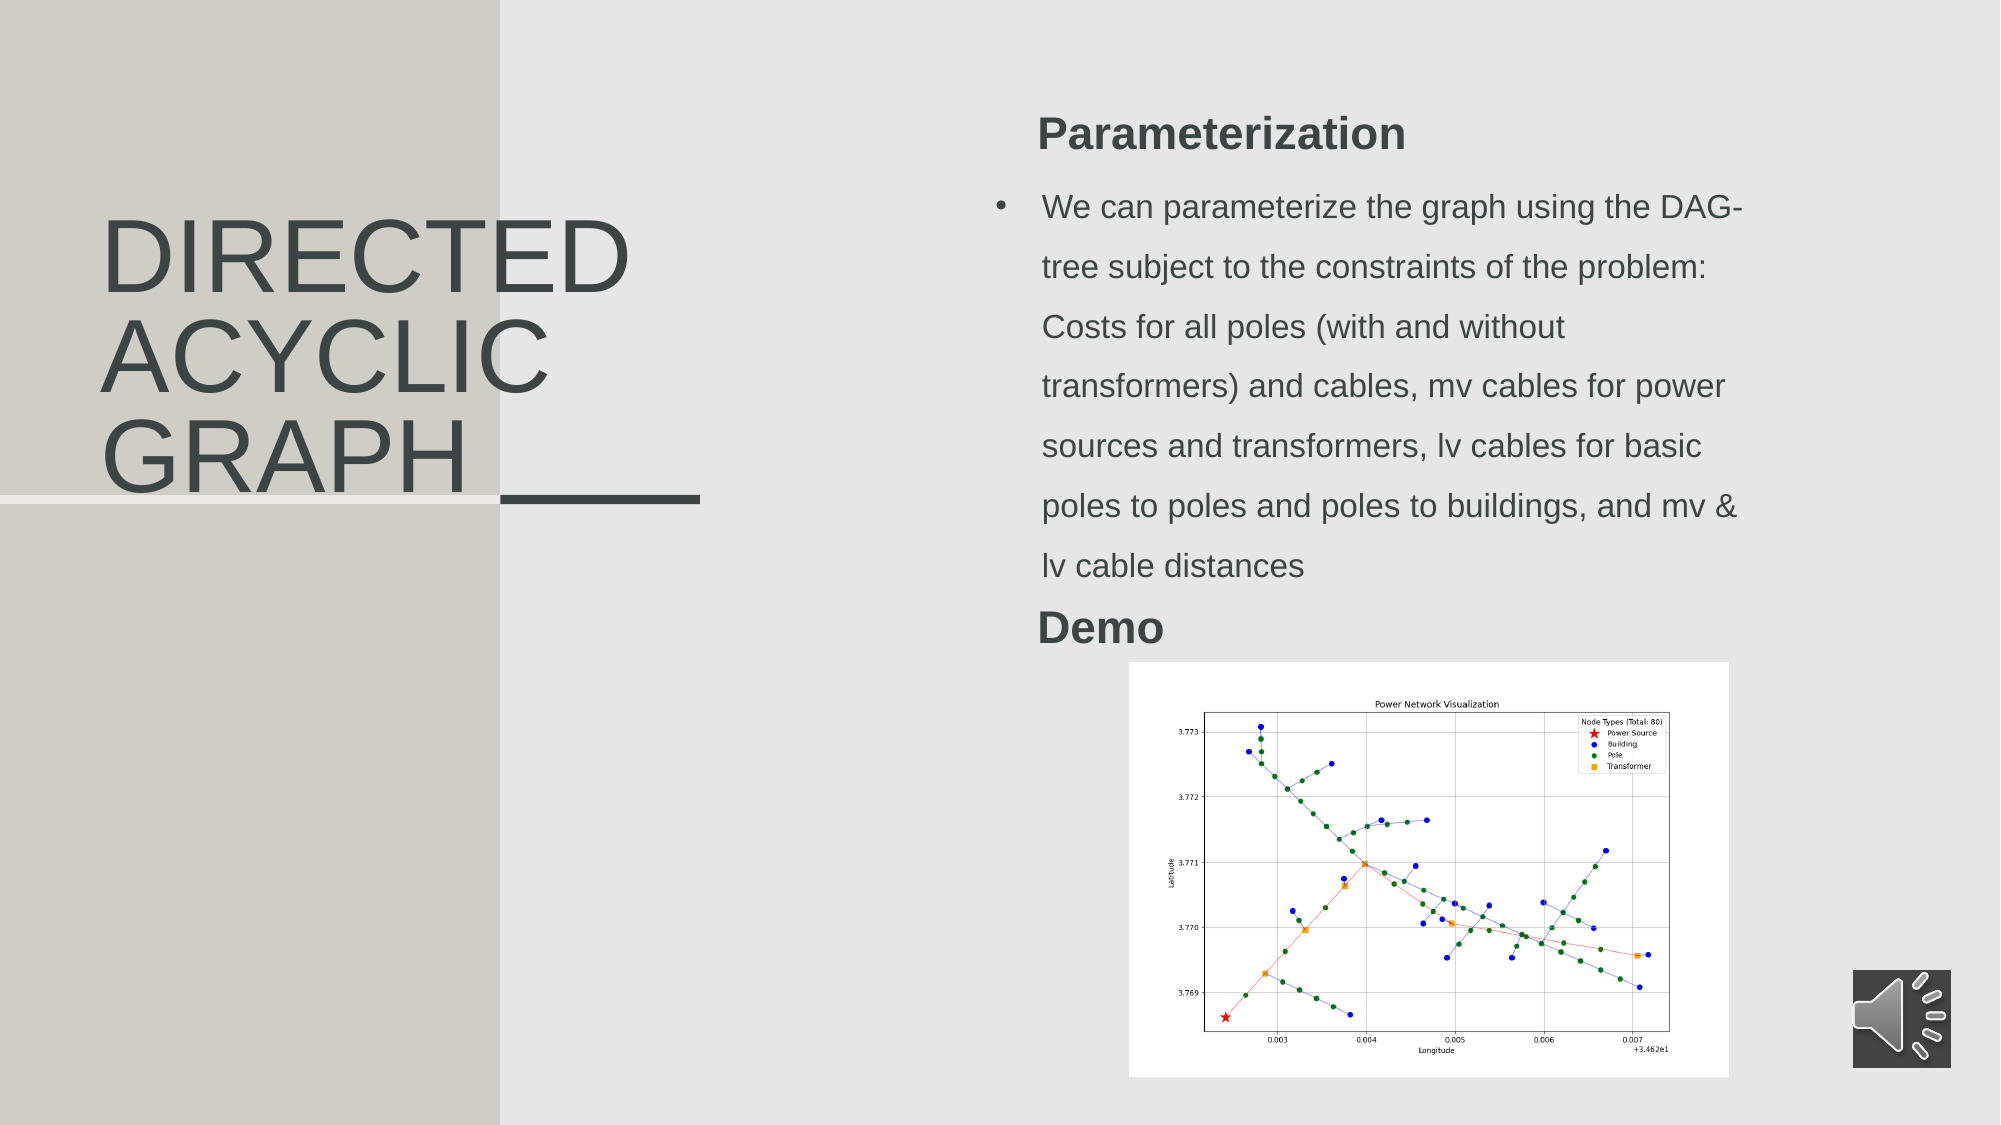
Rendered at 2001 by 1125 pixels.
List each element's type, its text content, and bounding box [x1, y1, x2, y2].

list We can parameterize the graph using the DAG-tree subject to the constraints of the problem: Costs for all poles (with and without transformers) and cables, mv cables for power sources and transformers, lv cables for basic poles to poles and poles to buildings, and mv & lv cable distances [980, 157, 1761, 434]
picture [1129, 662, 1729, 1077]
list Parameterization [1022, 69, 1815, 150]
title Directed Acyclic Graph [85, 205, 881, 482]
list Demo [1022, 590, 1815, 671]
picture [1852, 968, 1953, 1069]
